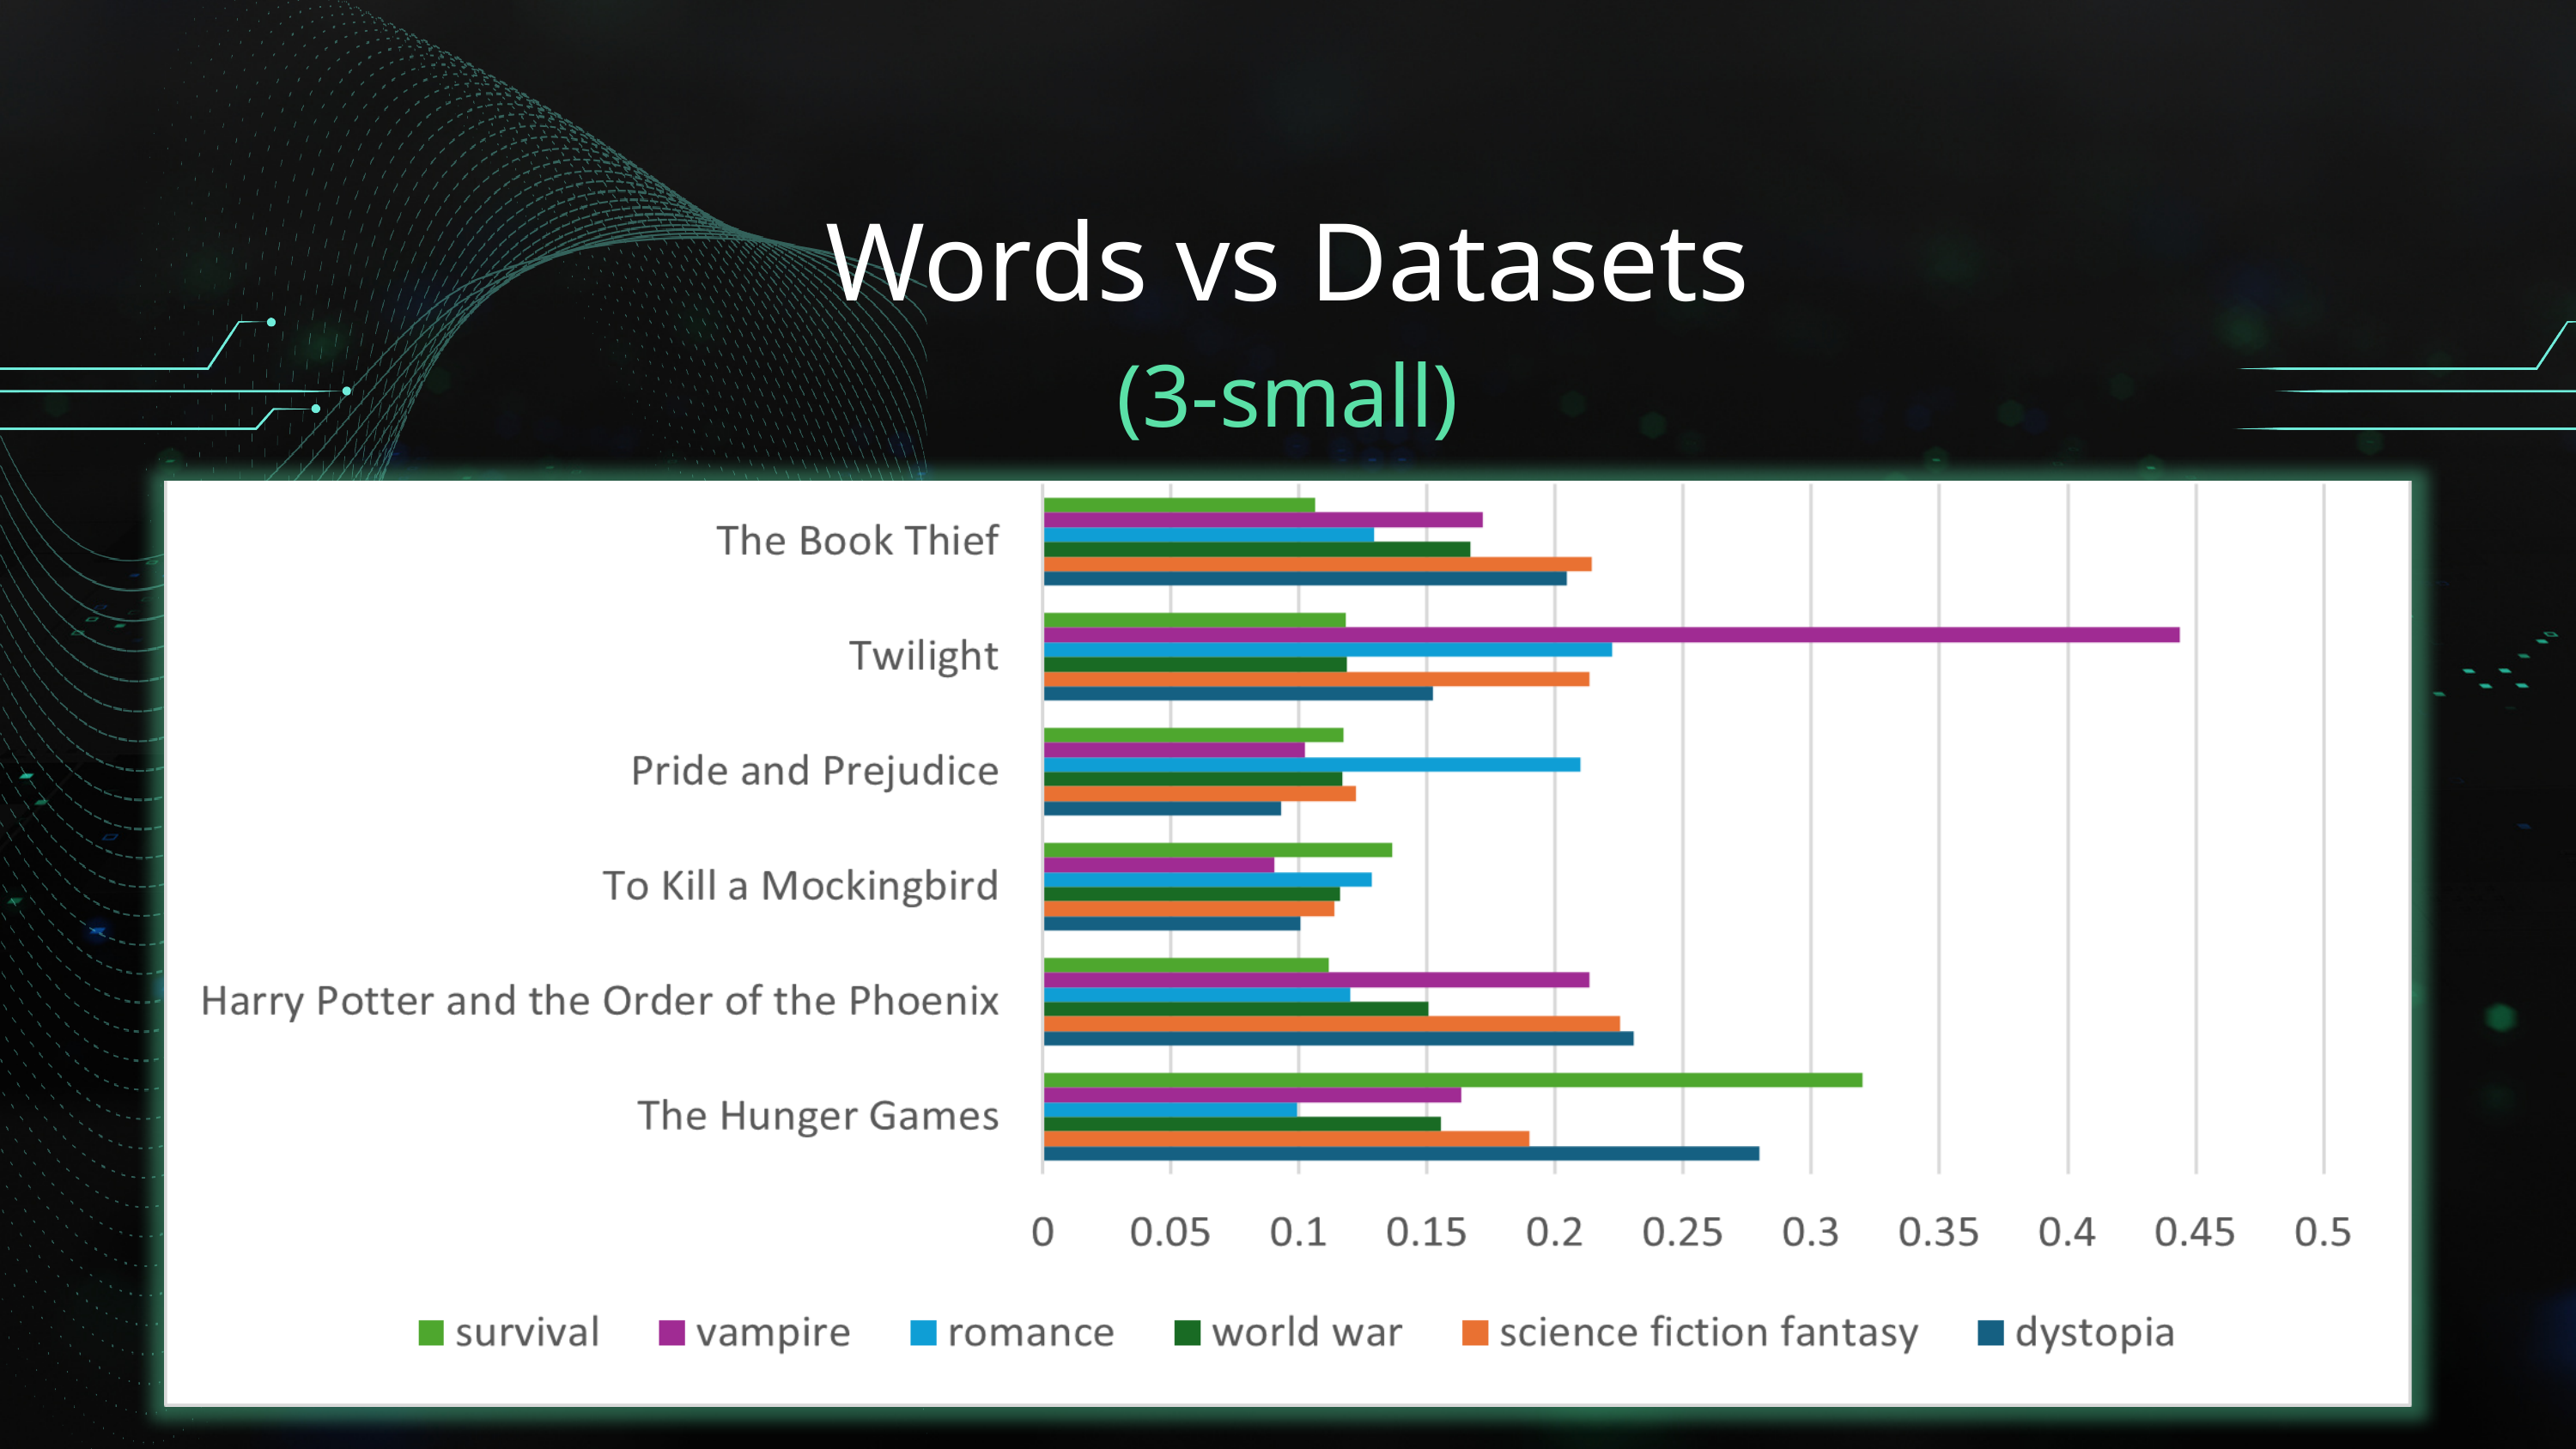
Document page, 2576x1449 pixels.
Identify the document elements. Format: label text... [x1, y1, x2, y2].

text_box [927, 0, 2576, 1449]
text_box (3-small) [591, 300, 1985, 445]
text_box Pinecone Vector Database [927, 461, 2437, 1430]
text_box [0, 0, 927, 1449]
text_box [0, 318, 351, 430]
text_box Words vs Datasets [656, 178, 1920, 300]
picture [163, 481, 2412, 1407]
text_box [2231, 318, 2576, 430]
